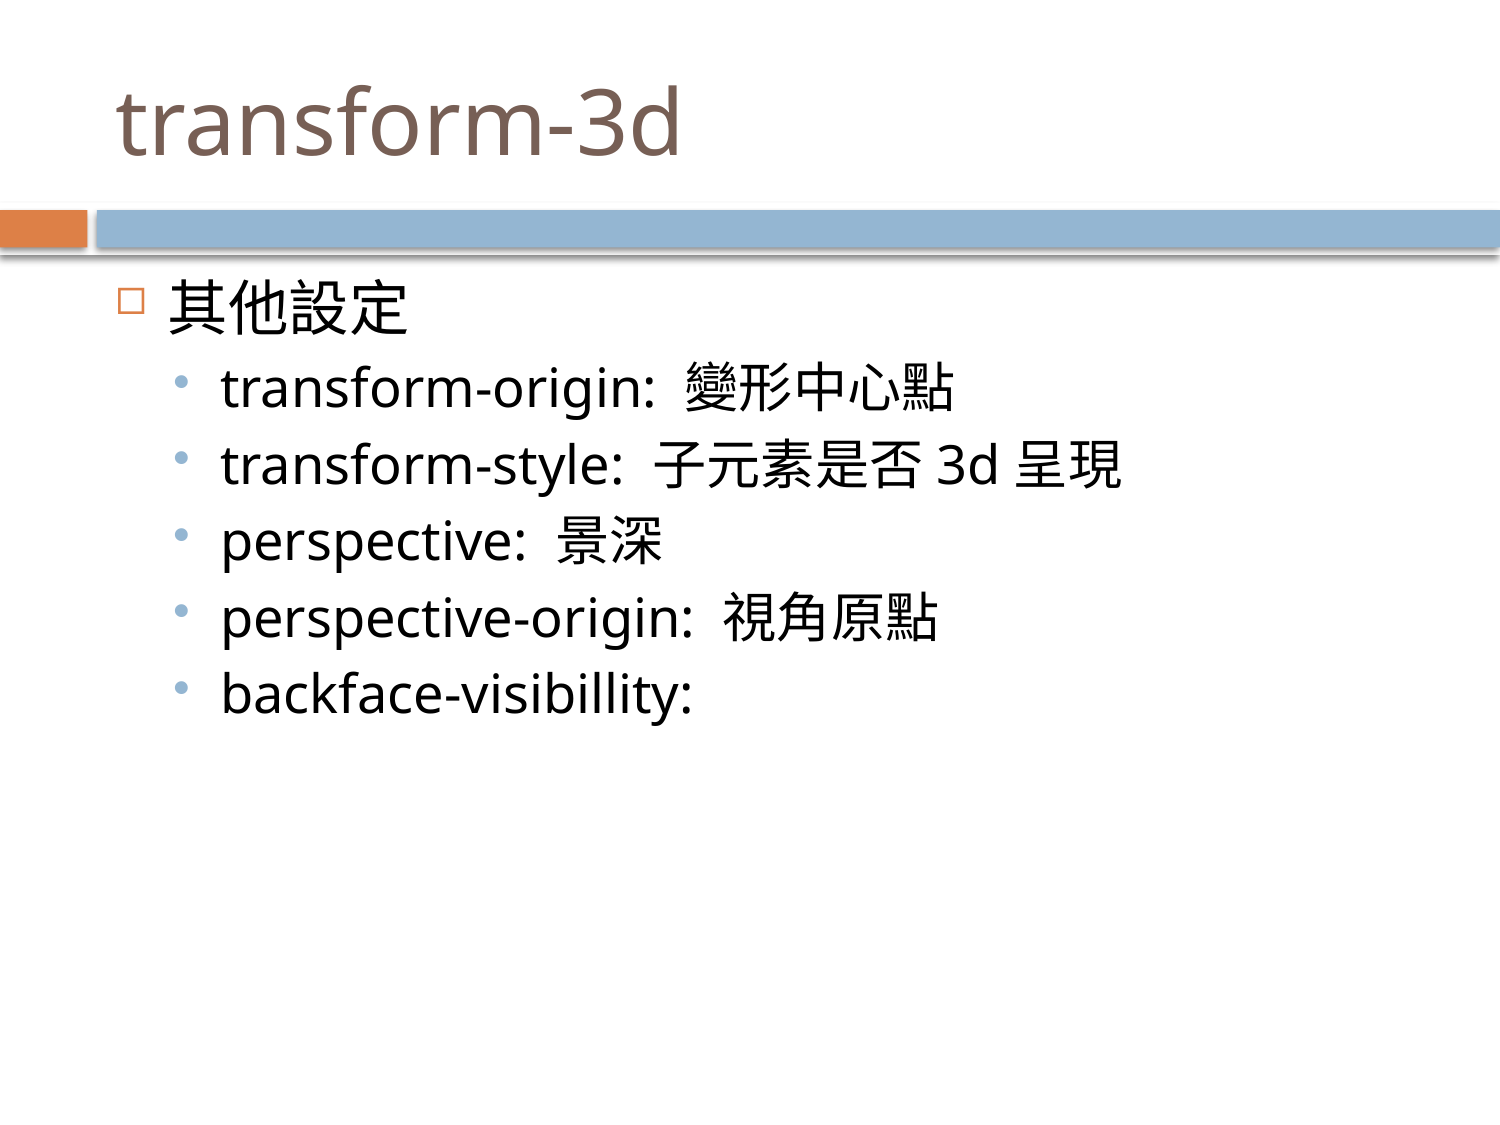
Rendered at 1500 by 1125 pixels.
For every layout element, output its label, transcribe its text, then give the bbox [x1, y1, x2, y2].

list 其他設定 transform-origin: 變形中心點 transform-style: 子元素是否3d呈現 perspective: 景深 perspective-origin: 視角原點 backface-visibillity: [100, 262, 1438, 1000]
title transform-3d [100, 37, 1438, 200]
